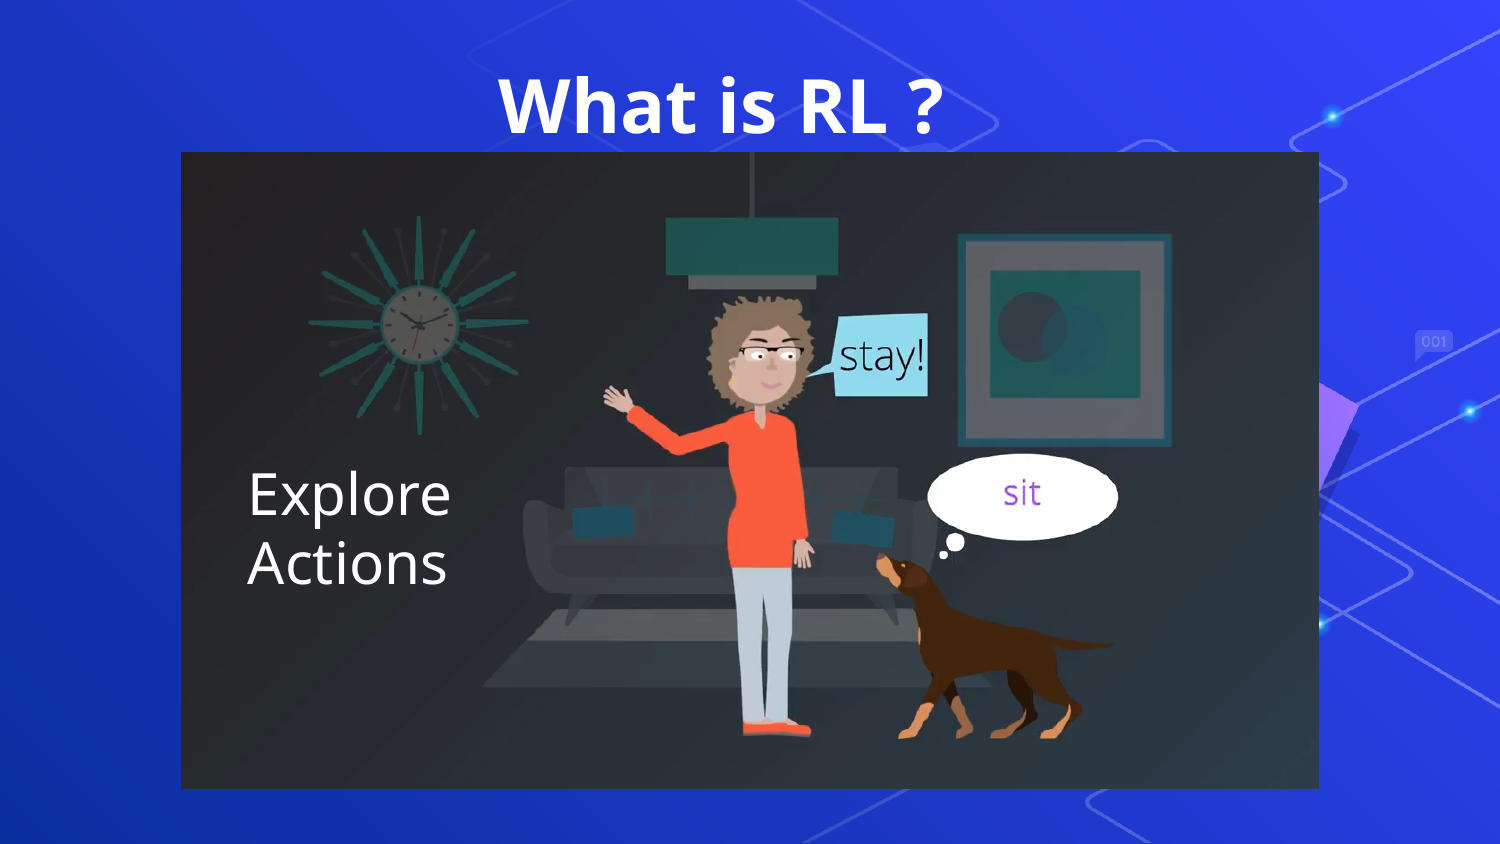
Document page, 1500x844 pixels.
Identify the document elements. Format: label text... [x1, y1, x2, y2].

picture [0, 0, 1500, 844]
title What is RL ? [161, 0, 1282, 149]
